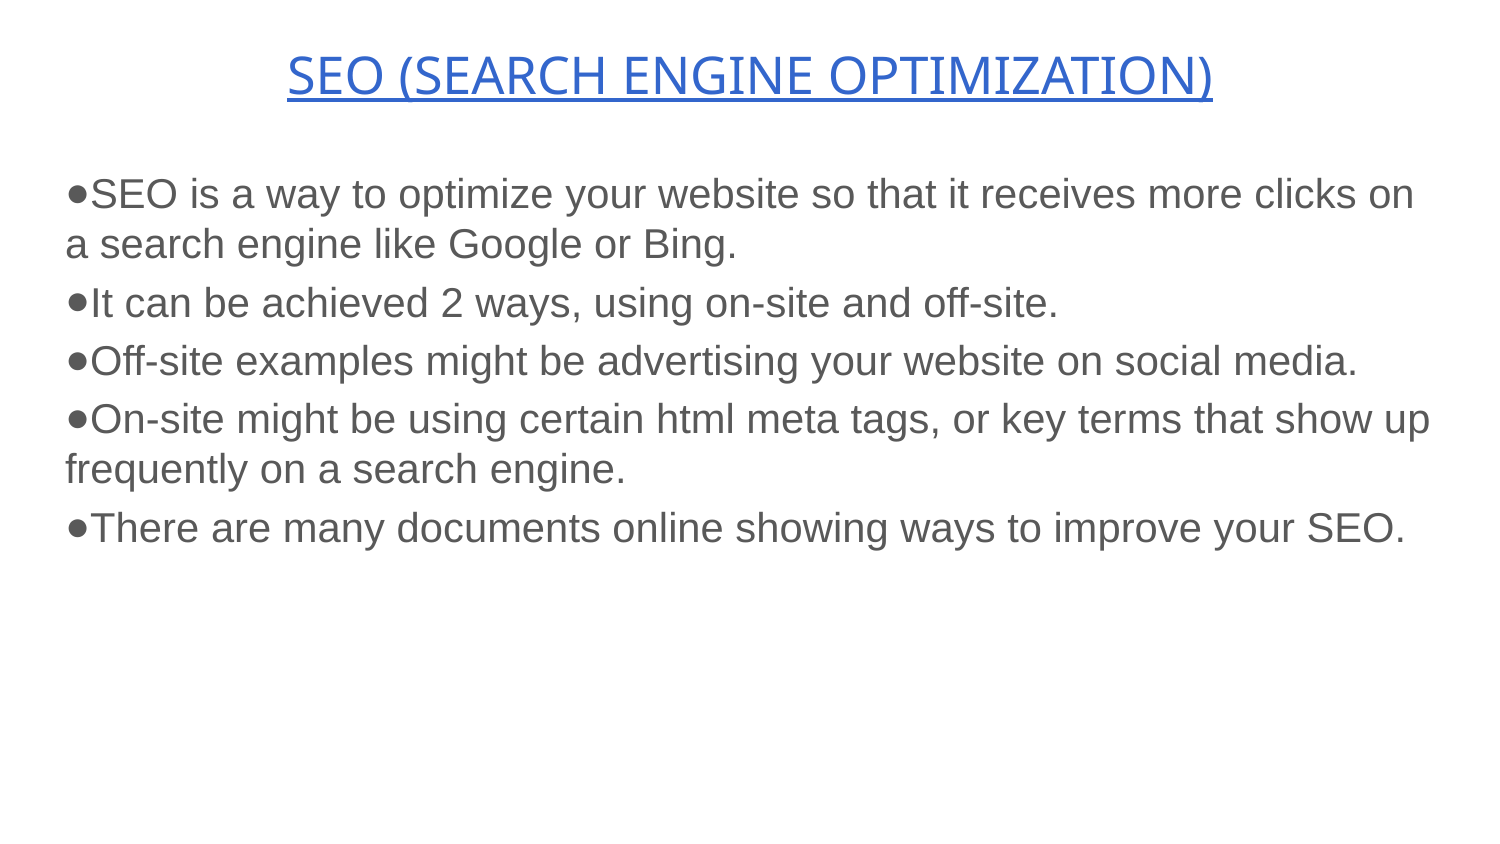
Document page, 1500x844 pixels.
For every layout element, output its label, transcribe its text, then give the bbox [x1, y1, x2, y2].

title SEO (SEARCH ENGINE OPTIMIZATION) [0, 37, 1500, 110]
subtitle SEO is a way to optimize your website so that it receives more clicks on a search engine like Google or Bing. It can be achieved 2 ways, using on-site and off-site. Off-site examples might be advertising your website on social media. On-site might be using certain html meta tags, or key terms that show up frequently on a search engine. There are many documents online showing ways to improve your SEO. [50, 159, 1450, 772]
